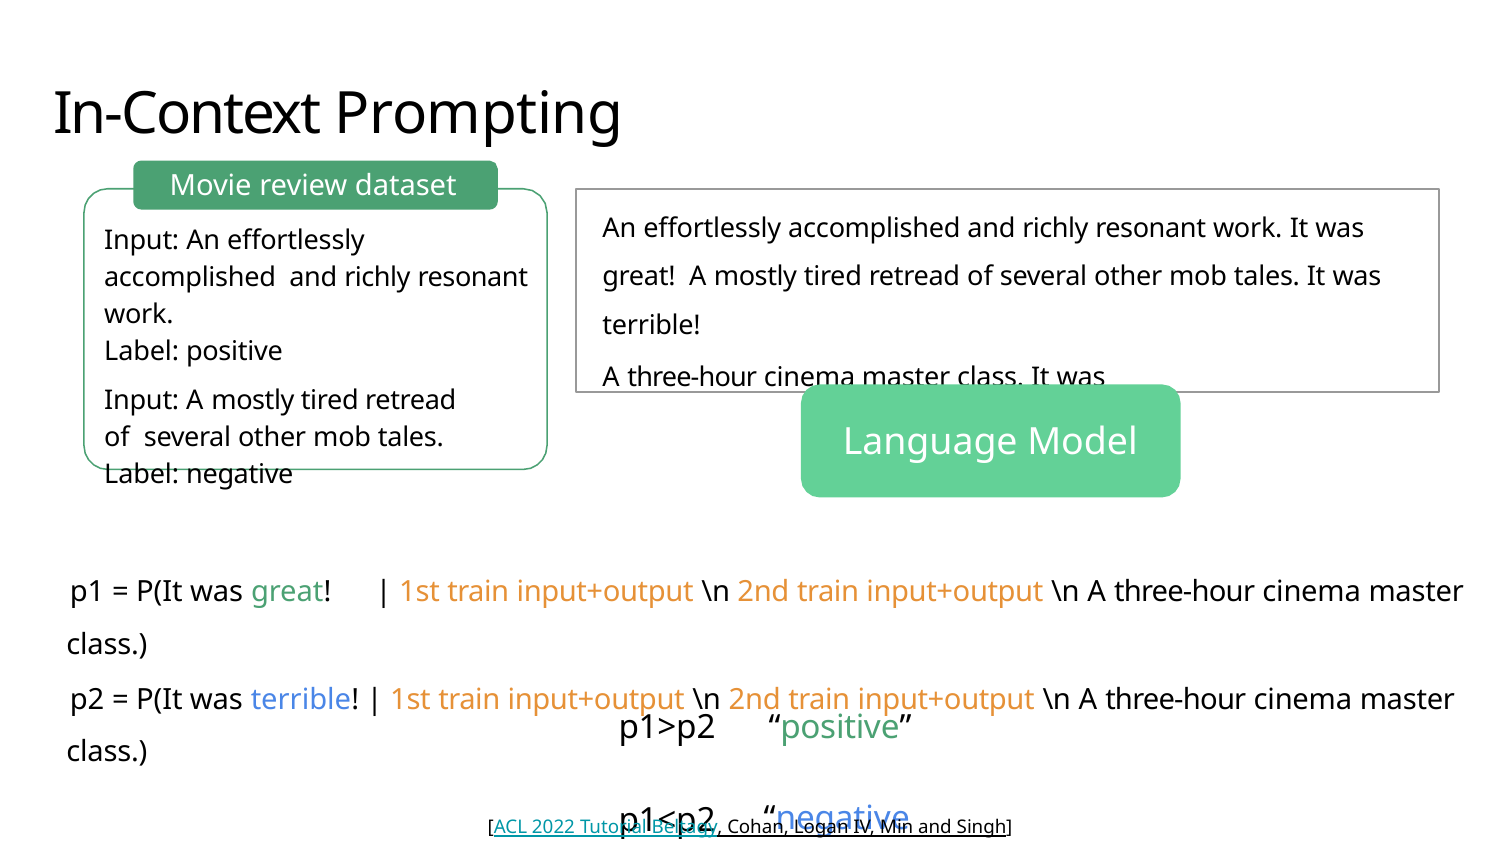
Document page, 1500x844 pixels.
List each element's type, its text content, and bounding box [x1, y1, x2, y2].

text_box An effortlessly accomplished and richly resonant work. It was great! A mostly tired retread of several other mob tales. It was terrible! A three-hour cinema master class. It was [575, 189, 1439, 392]
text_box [83, 160, 549, 471]
text_box p1>p2 p1<p2 [611, 697, 718, 802]
text_box [800, 384, 1181, 498]
text_box Movie review dataset Input: An effortlessly accomplished and richly resonant work. Label: positive Input: A mostly tired retread of several other mob tales. Label: negative [102, 479, 533, 489]
title In-Context Prompting [51, 72, 1449, 216]
text_box “positive” “negative” [761, 697, 918, 802]
text_box [ACL 2022 Tutorial Beltagy, Cohan, Logan IV, Min and Singh] [463, 802, 1037, 844]
text_box p1 = P(It was great! | 1st train input+output \n 2nd train input+output \n A three-hour cinema master class.) p2 = P(It was terrible! | 1st train input+output \n 2nd train input+output \n A three-hour cinema master class.) [64, 552, 1475, 768]
text_box Language Model [840, 414, 1141, 462]
